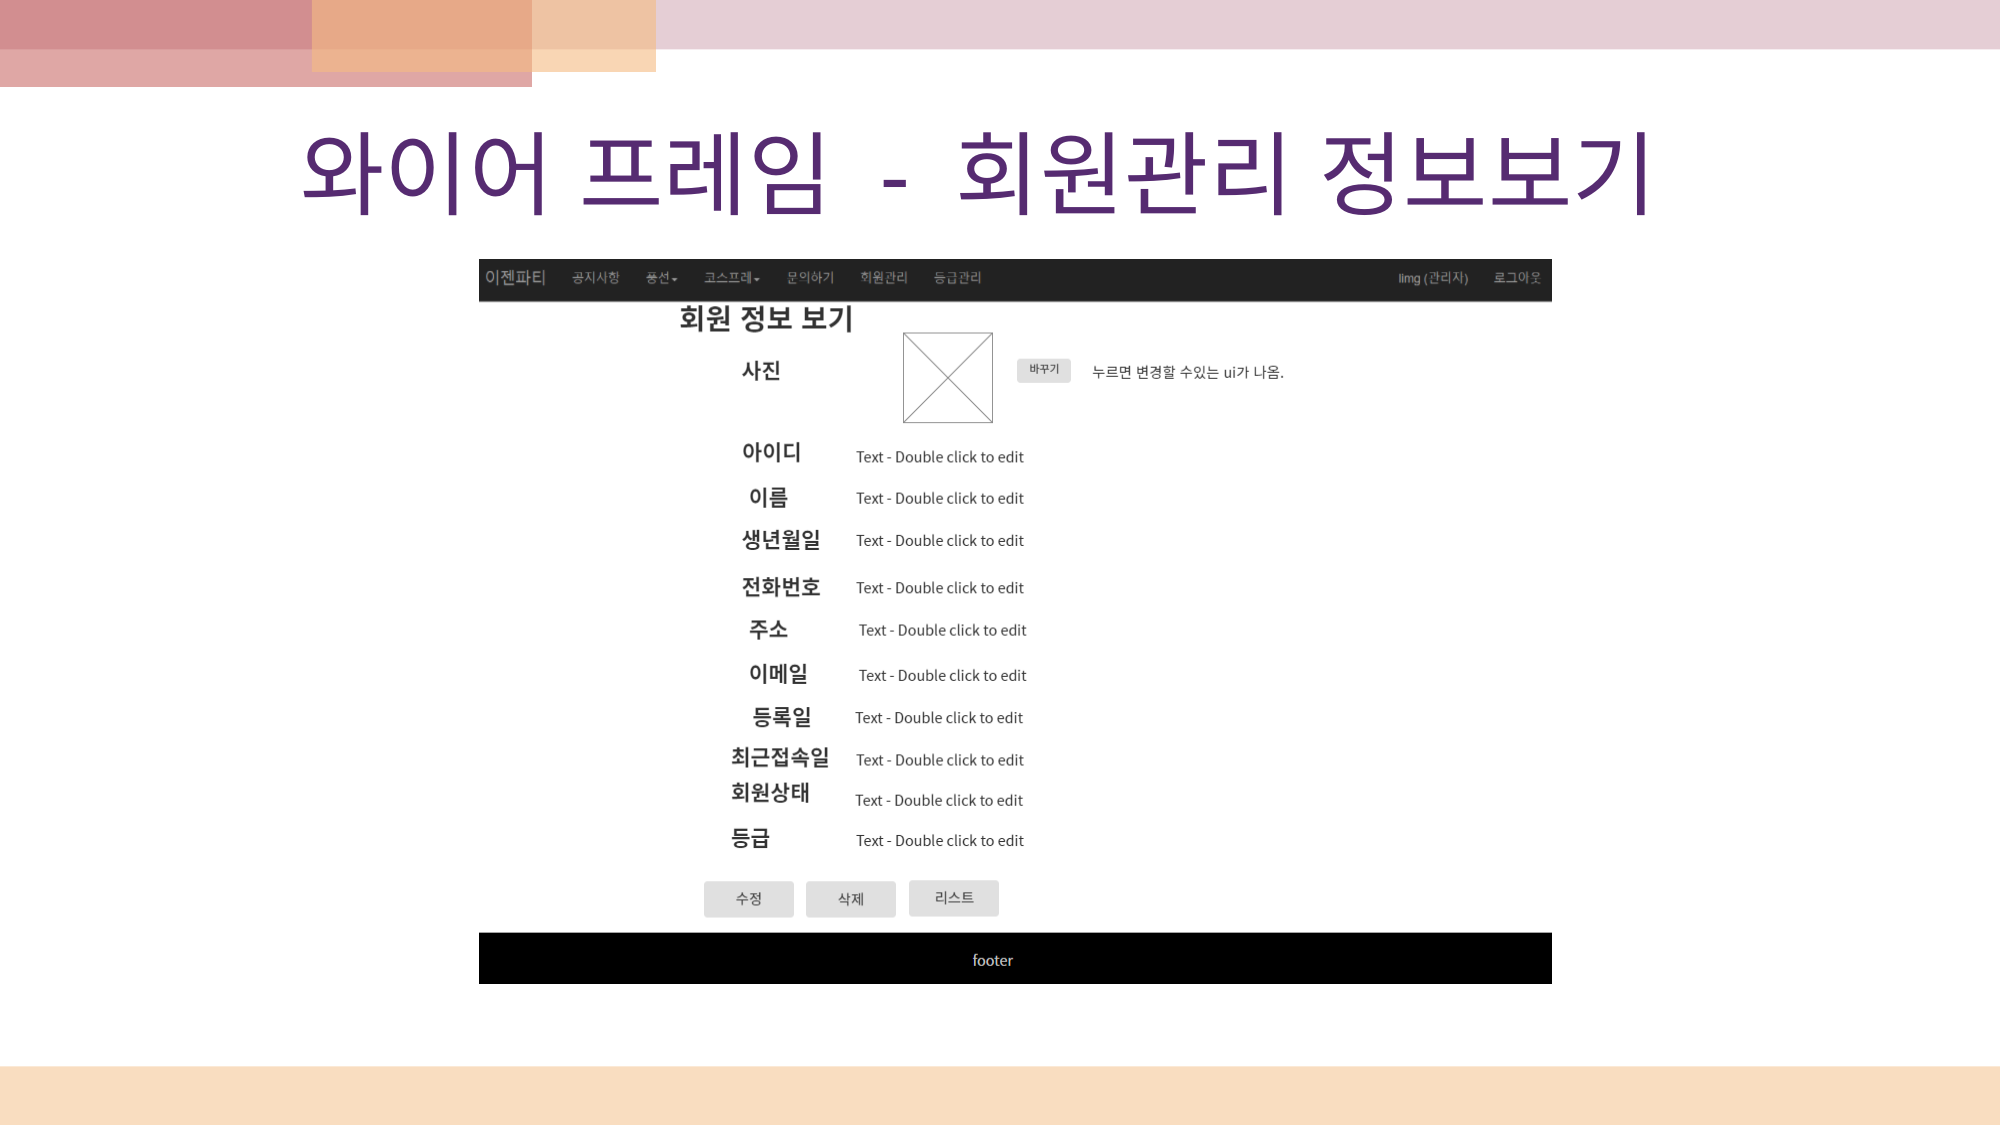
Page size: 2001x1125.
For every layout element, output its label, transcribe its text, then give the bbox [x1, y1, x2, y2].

picture [479, 259, 1552, 985]
title 와이어 프레임 - 회원관리 정보보기 [60, 93, 1897, 251]
